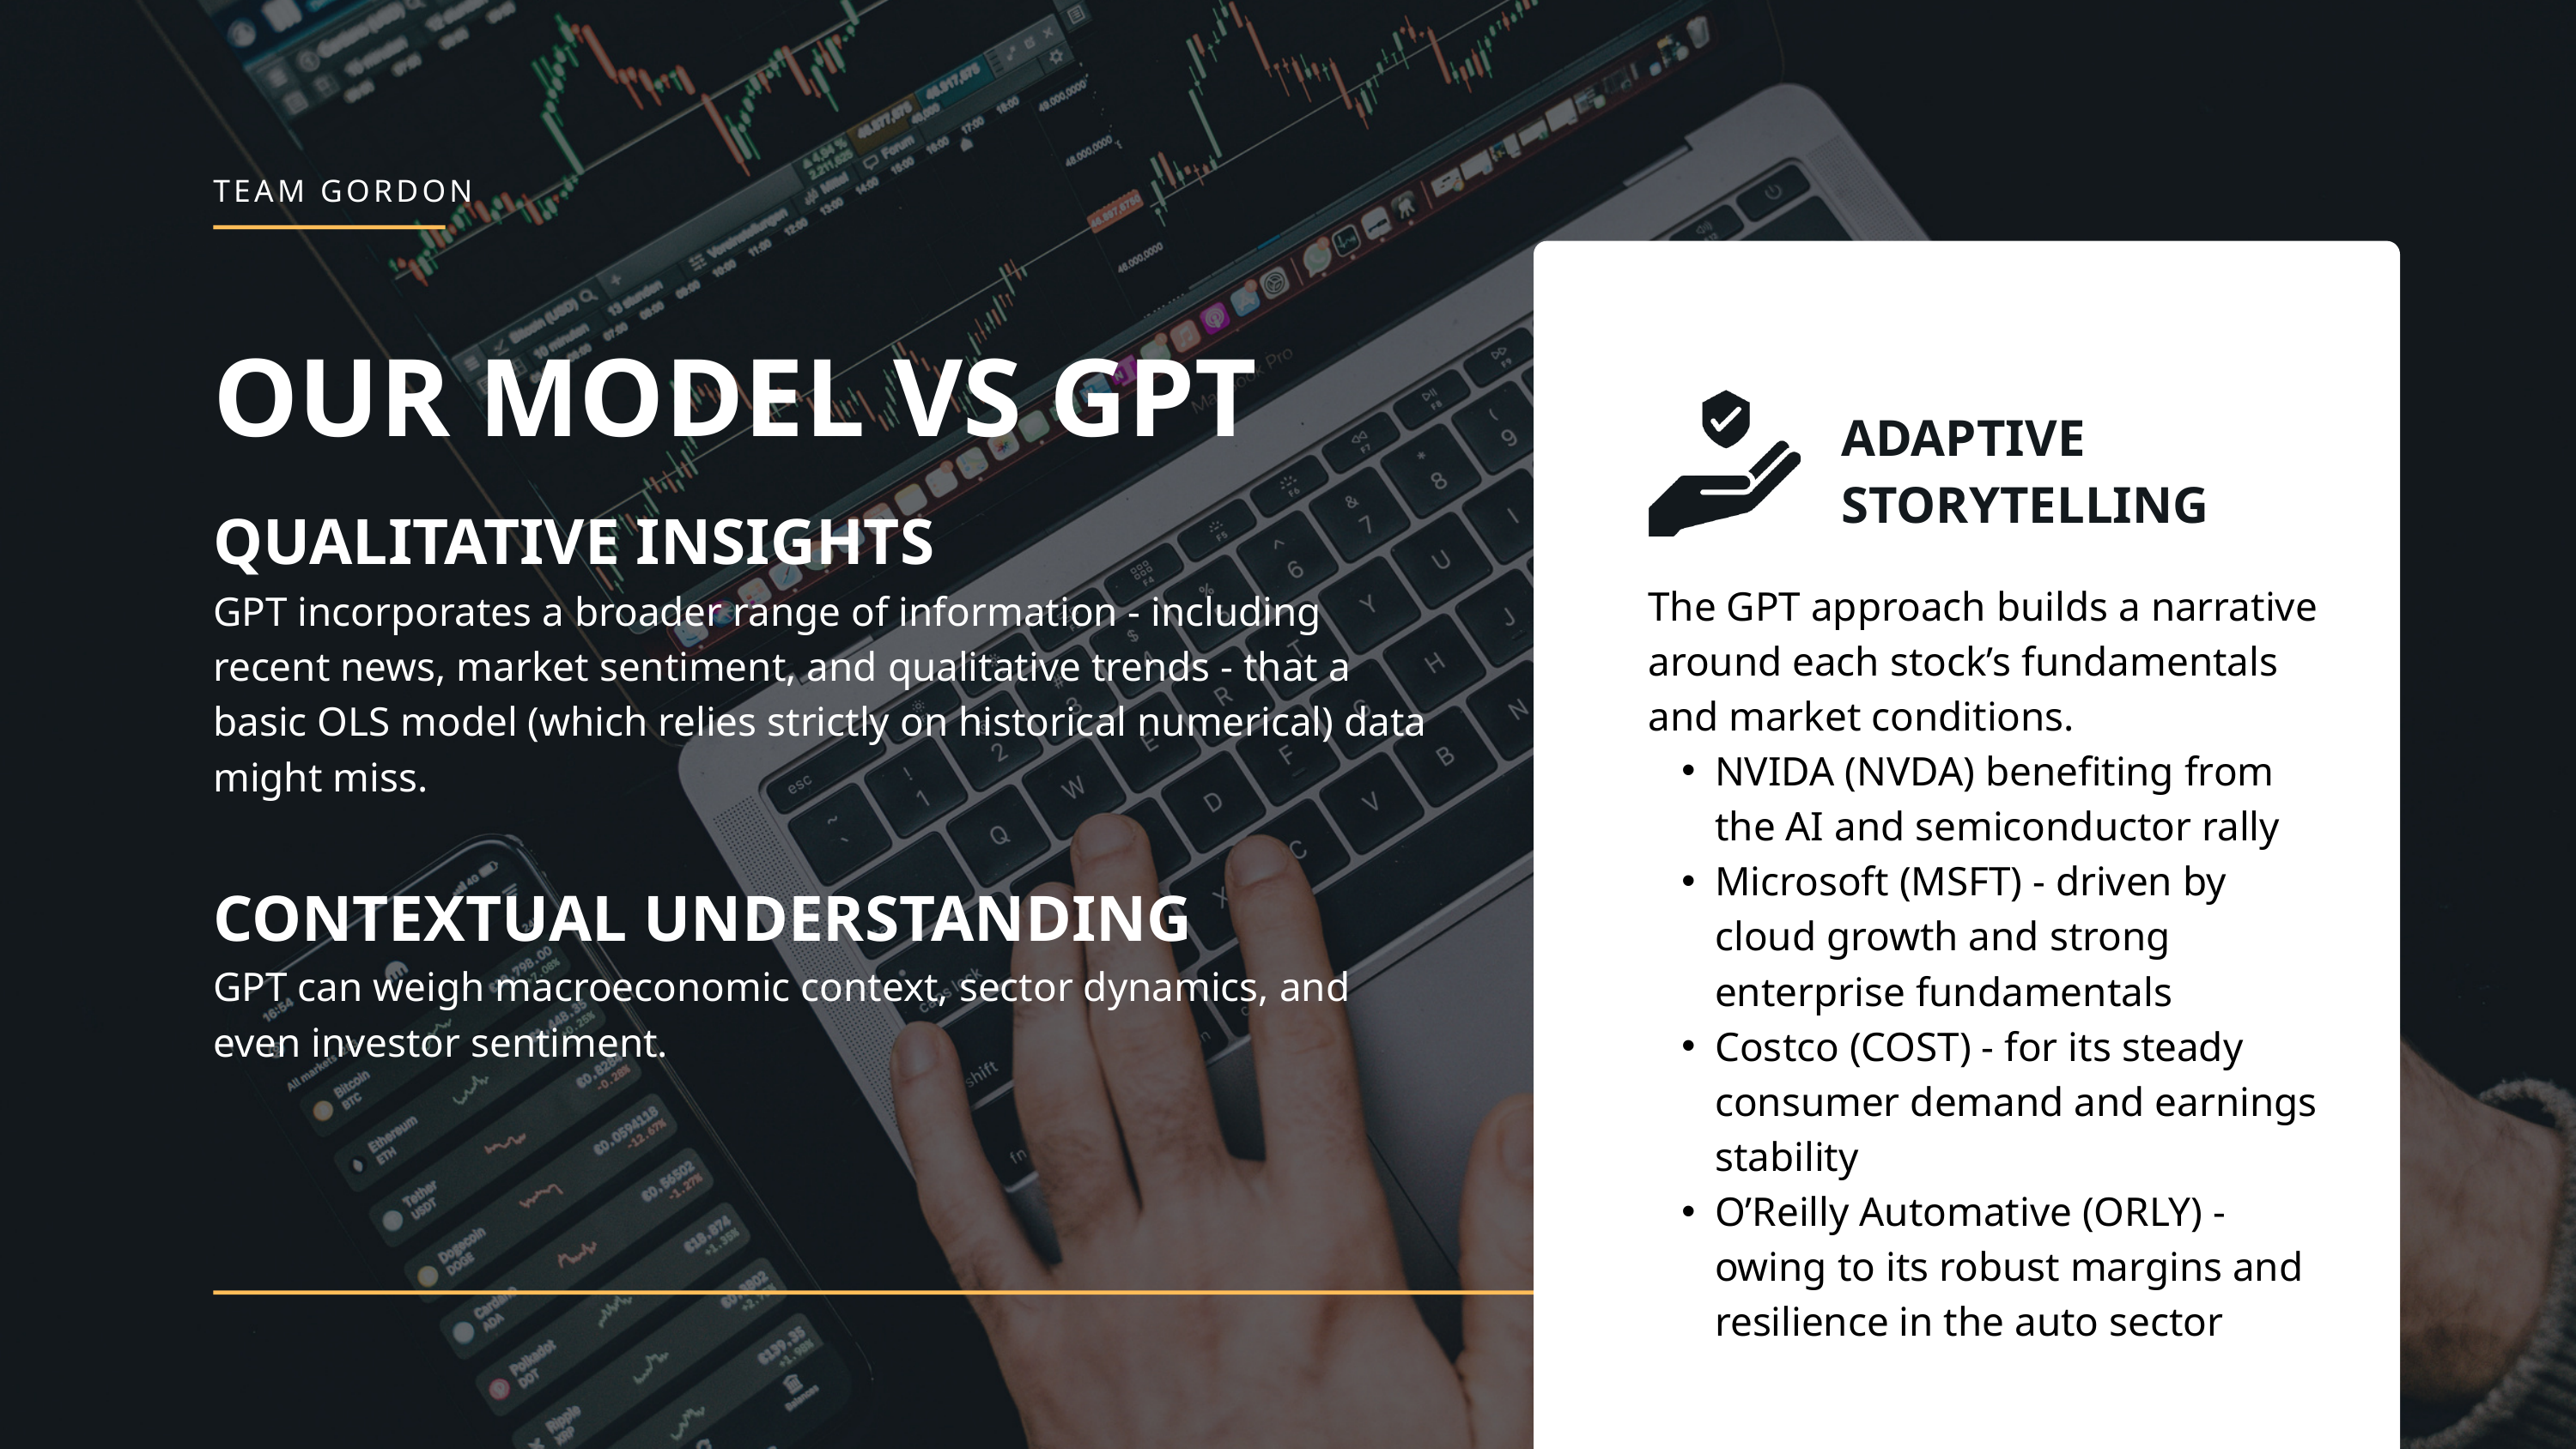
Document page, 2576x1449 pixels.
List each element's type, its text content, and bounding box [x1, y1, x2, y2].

text_box [0, 0, 2576, 1449]
text_box GPT can weigh macroeconomic context, sector dynamics, and even investor sentiment. [213, 954, 1444, 1065]
text_box QUALITATIVE INSIGHTS [213, 489, 1115, 578]
text_box TEAM GORDON [213, 165, 572, 209]
text_box OUR MODEL VS GPT [213, 312, 1419, 458]
text_box GPT incorporates a broader range of information - including recent news, market sentiment, and qualitative trends - that a basic OLS model (which relies strictly on historical numerical) data might miss. [213, 579, 1444, 800]
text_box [1533, 240, 2401, 1449]
text_box CONTEXTUAL UNDERSTANDING [213, 865, 1263, 954]
